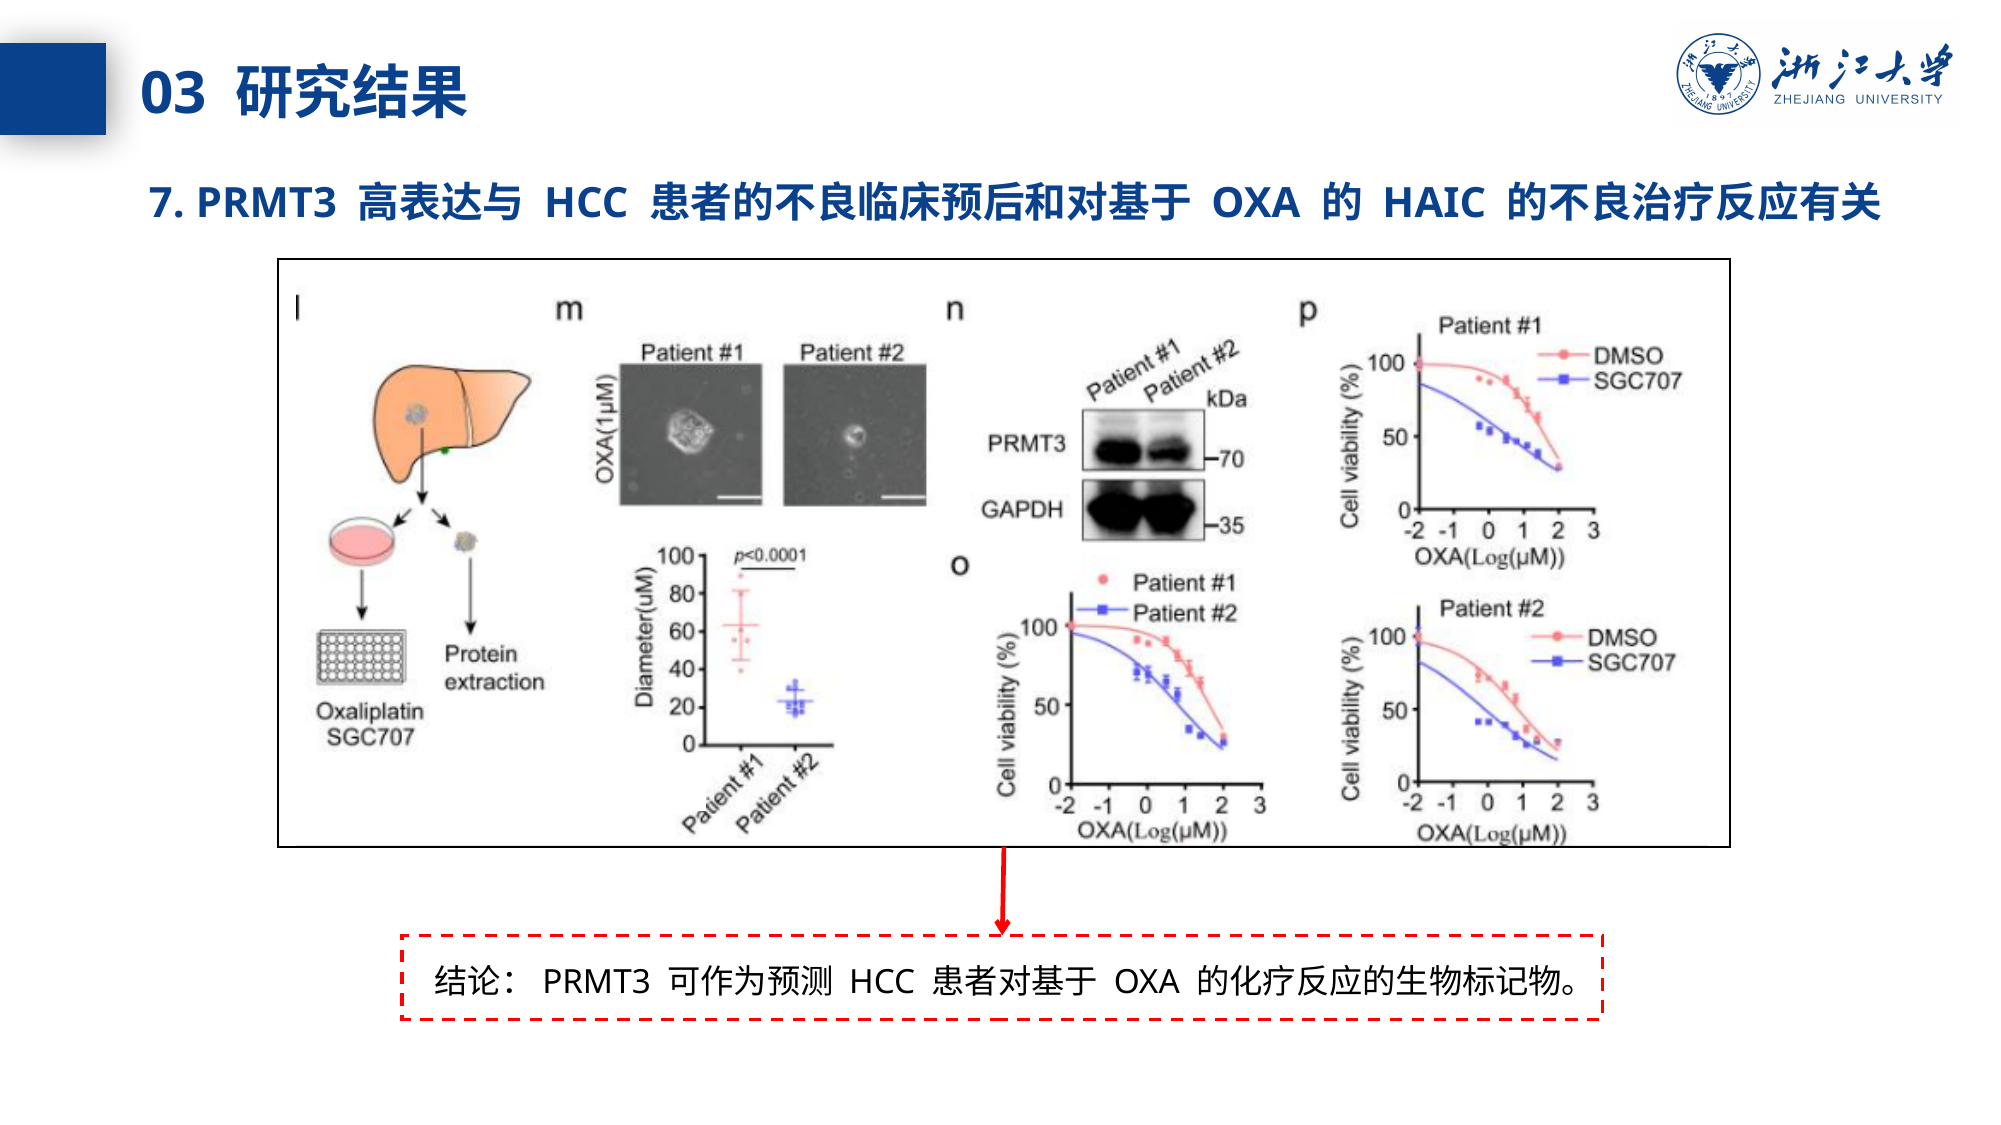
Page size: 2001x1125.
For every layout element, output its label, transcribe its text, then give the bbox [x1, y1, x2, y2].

text_box 7. PRMT3 高表达与 HCC 患者的不良临床预后和对基于 OXA 的 HAIC 的不良治疗反应有关 [134, 168, 1959, 234]
text_box [401, 934, 1604, 1020]
text_box [277, 258, 1731, 848]
text_box [0, 43, 106, 135]
picture [1674, 18, 1960, 128]
picture [295, 285, 1709, 848]
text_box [1001, 846, 1005, 936]
text_box 03 研究结果 [125, 48, 683, 133]
